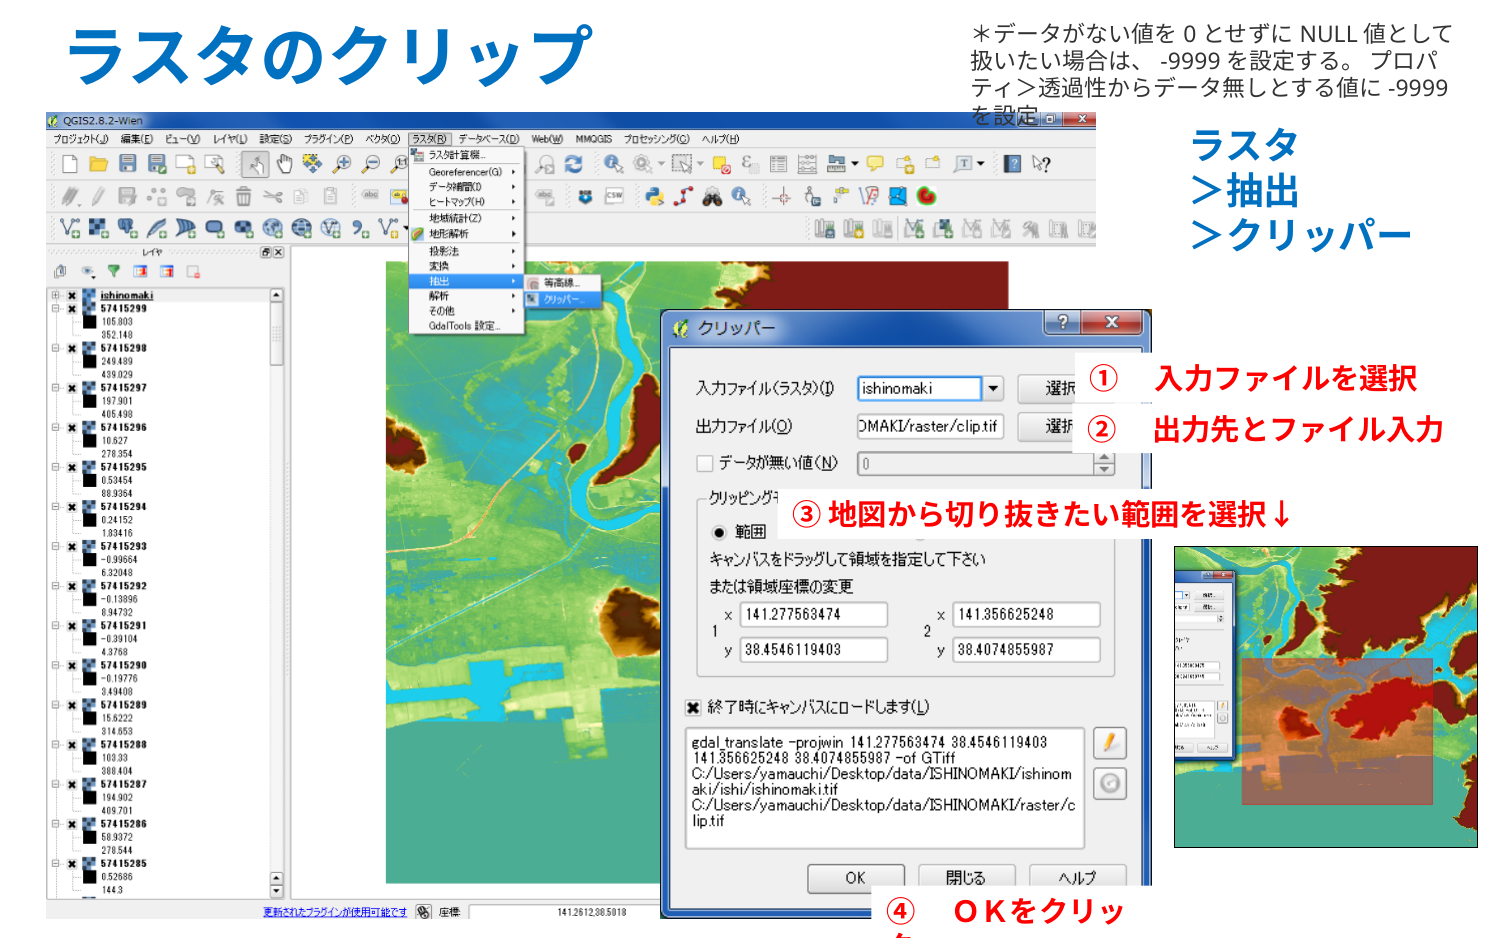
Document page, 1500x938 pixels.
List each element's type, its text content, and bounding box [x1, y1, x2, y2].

text_box ラスタ ＞抽出 ＞クリッパー [1174, 137, 1429, 265]
text_box ① 入力ファイルを選択 [1153, 352, 1434, 403]
title ラスタのクリップ [46, 18, 956, 102]
picture [1174, 545, 1478, 848]
text_box ② 出力先とファイル入力 [1153, 403, 1460, 454]
text_box ④ ＯＫをクリック [871, 885, 1155, 938]
text_box ＊データがない値を0とせずにNULL値として扱いたい場合は、-9999を設定する。 プロパティ＞透過性からデータ無しとする値に-9999を設定 [956, 11, 1478, 137]
text_box ③地図から切り抜きたい範囲を選択↓ [1153, 488, 1312, 539]
picture [46, 105, 1153, 919]
